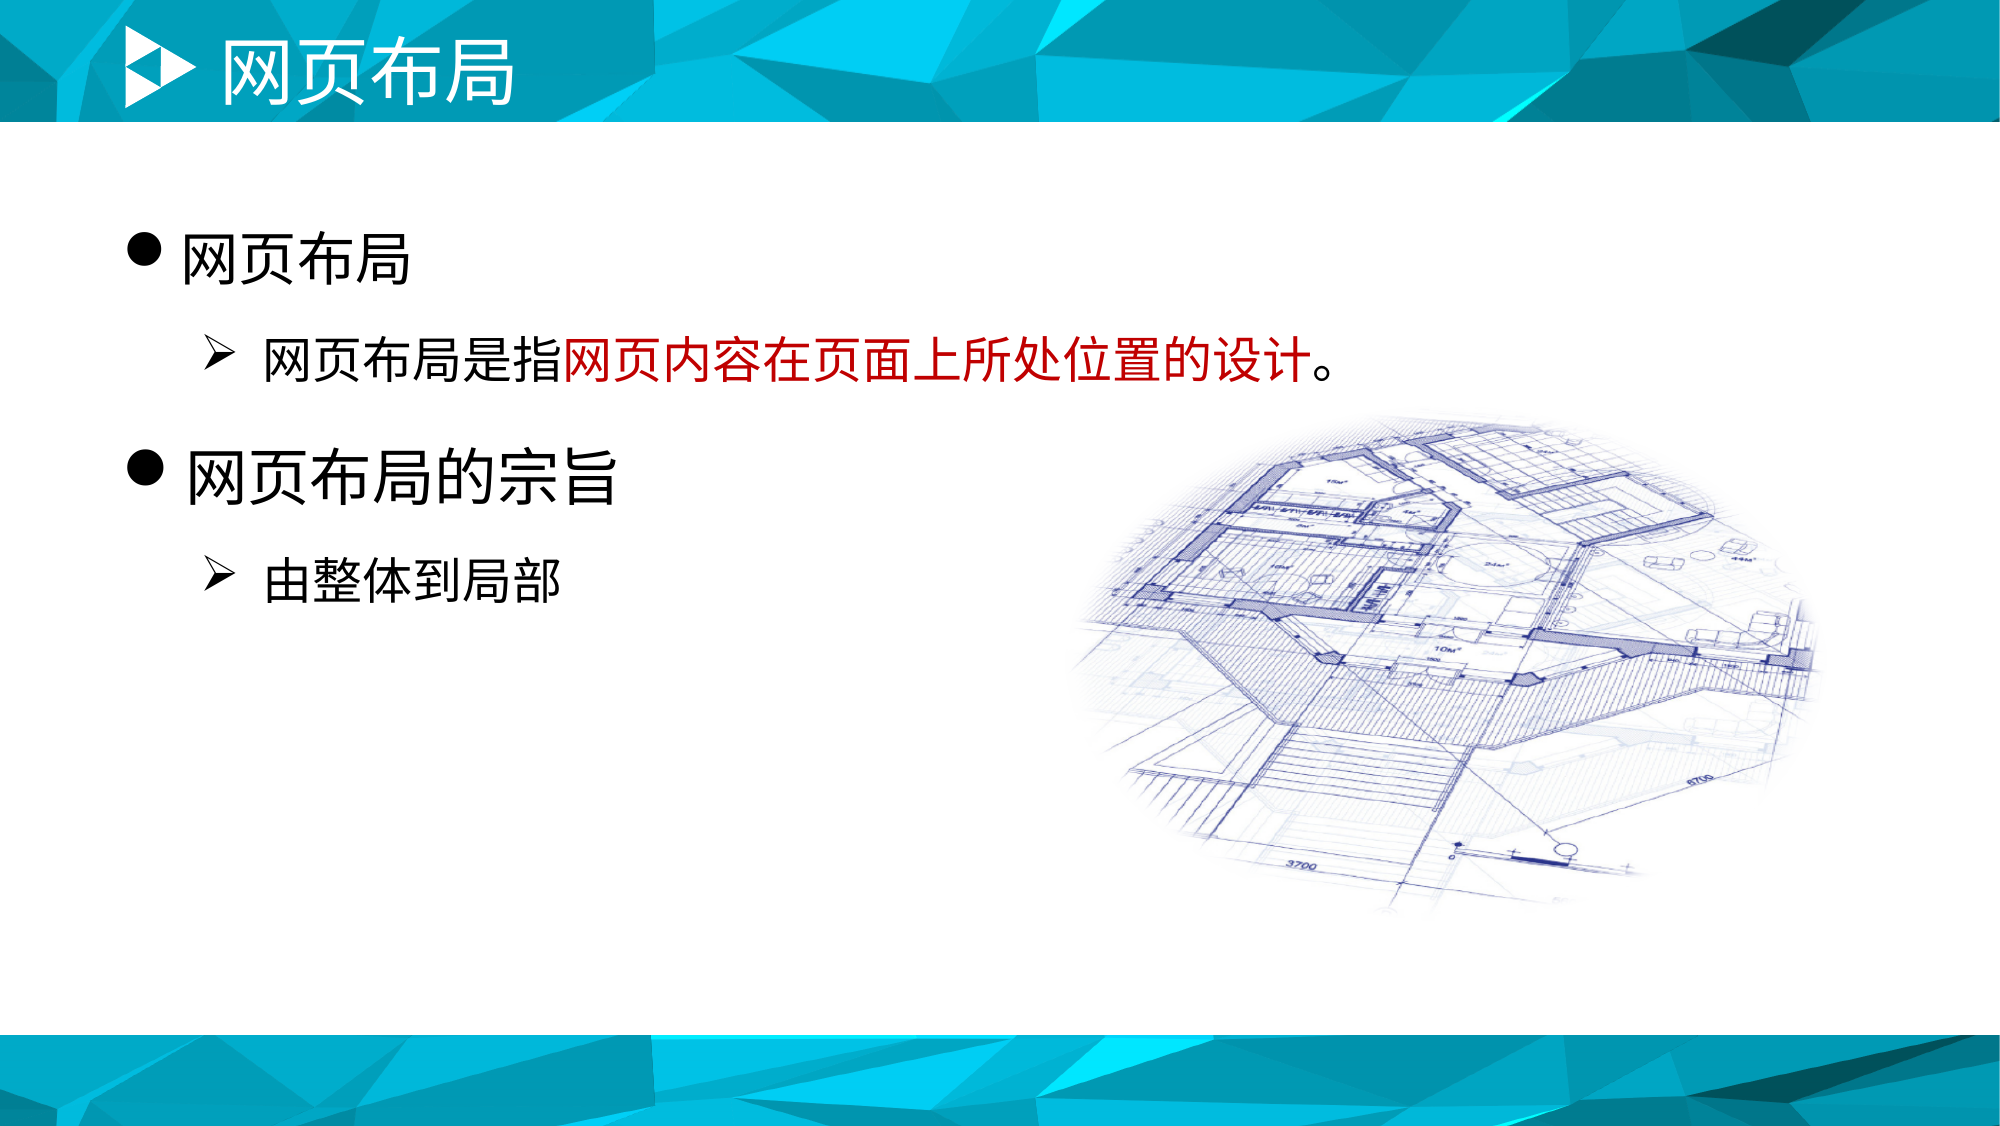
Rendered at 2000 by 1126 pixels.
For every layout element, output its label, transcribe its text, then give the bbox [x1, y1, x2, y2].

list 网页布局 网页布局是指网页内容在页面上所处位置的设计。 网页布局的宗旨 由整体到局部 [104, 178, 1927, 978]
picture [0, 1035, 2000, 1126]
picture [1063, 404, 1829, 922]
title 网页布局 [201, 24, 1927, 127]
picture [0, 0, 2000, 122]
